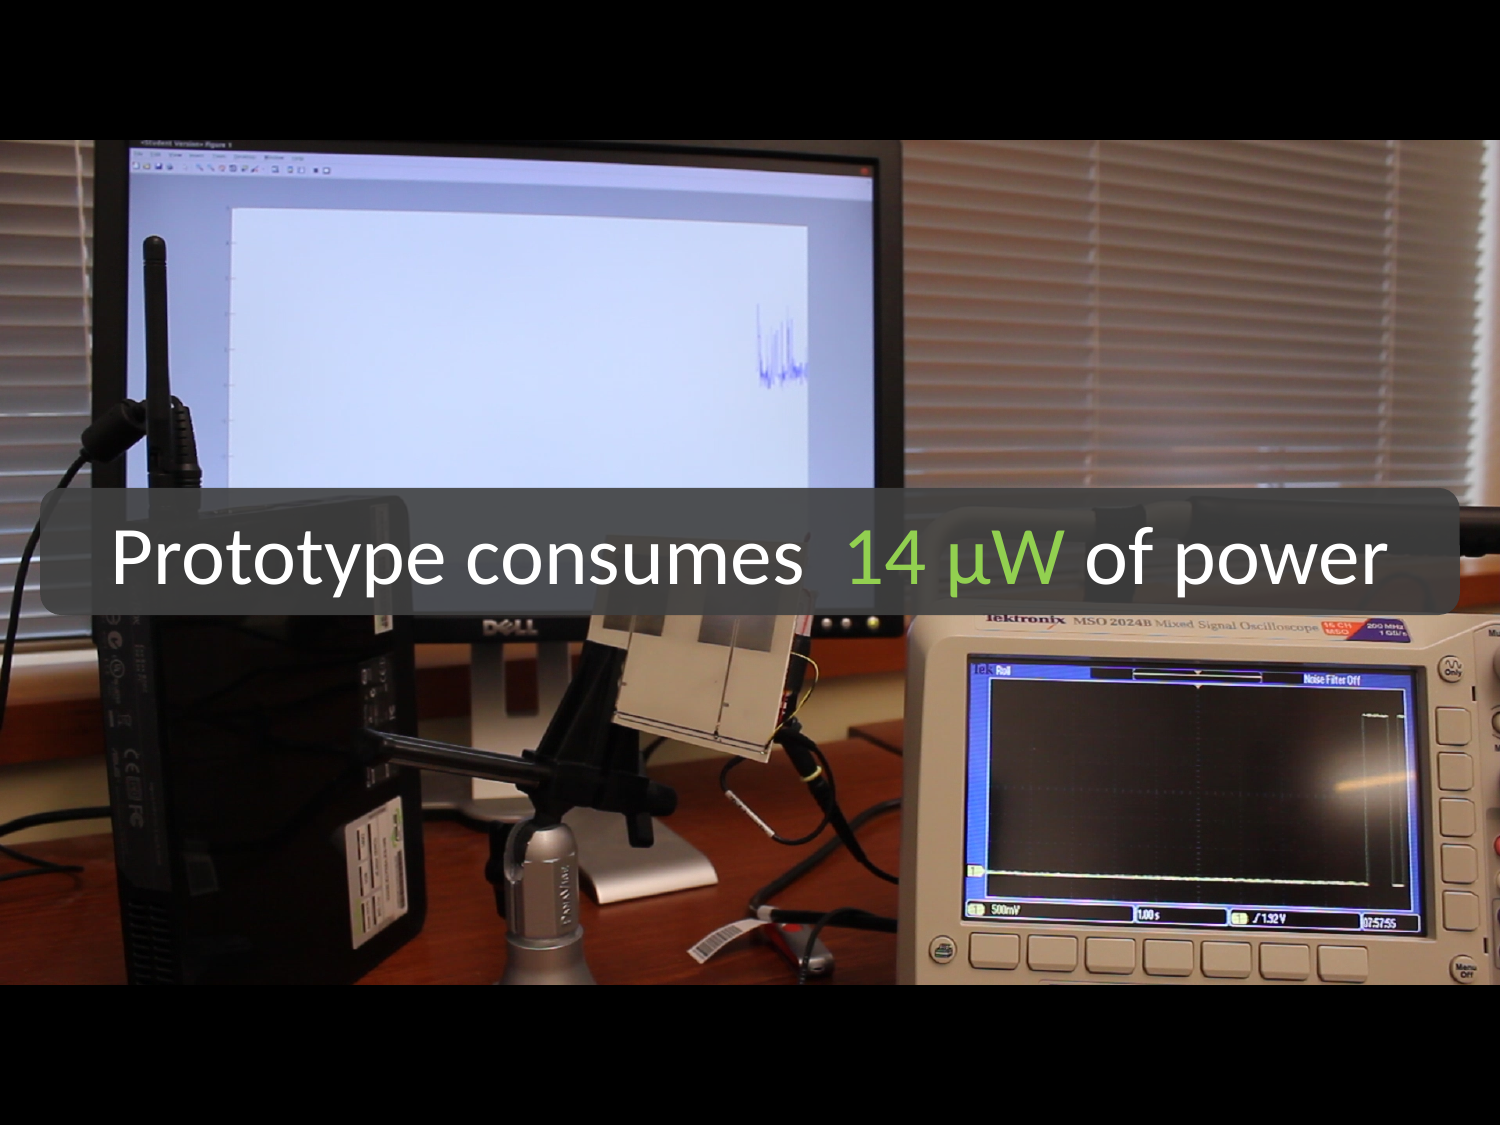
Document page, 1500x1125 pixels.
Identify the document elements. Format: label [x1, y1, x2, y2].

picture [0, 140, 1500, 985]
